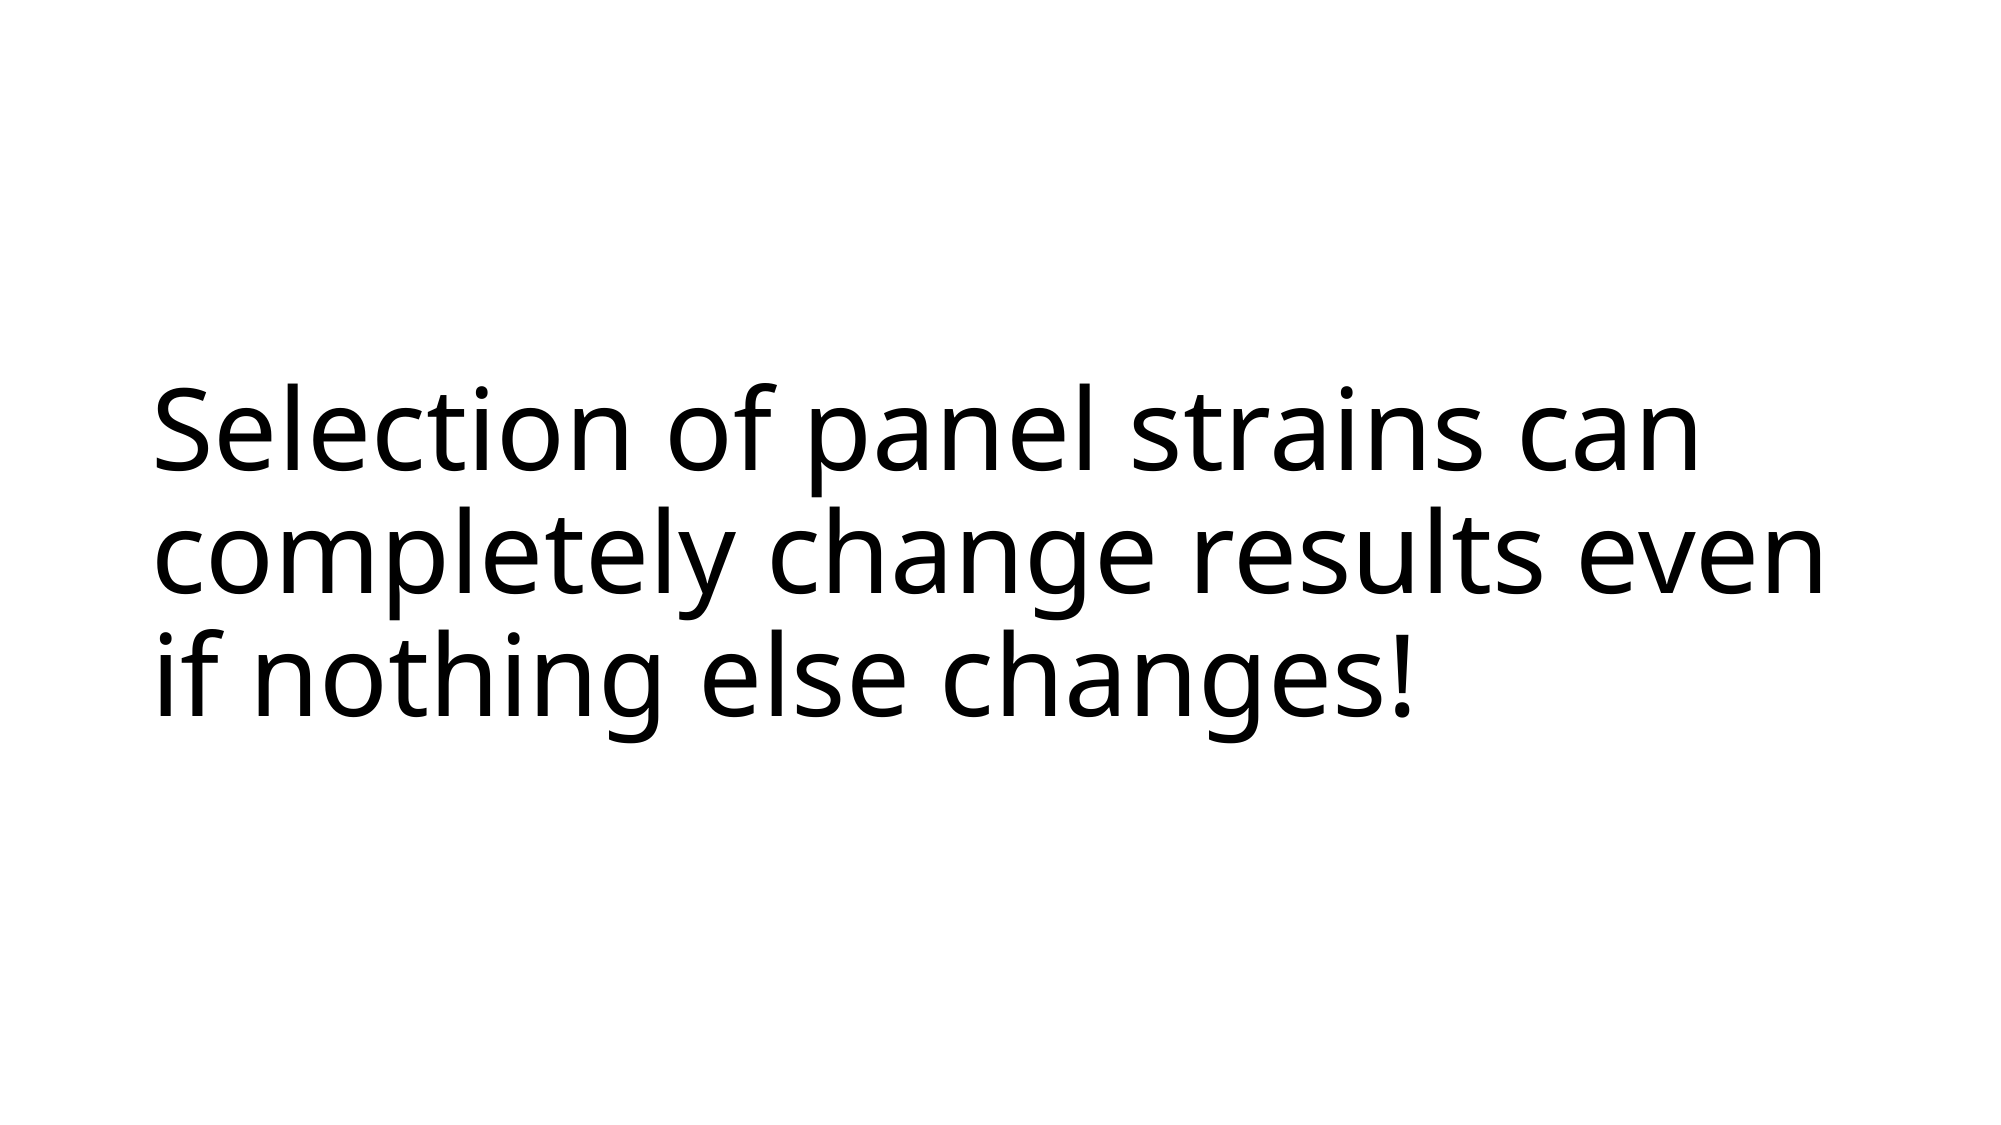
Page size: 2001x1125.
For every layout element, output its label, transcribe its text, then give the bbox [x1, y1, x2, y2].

title Selection of panel strains can completely change results even if nothing else changes! [136, 280, 1862, 749]
